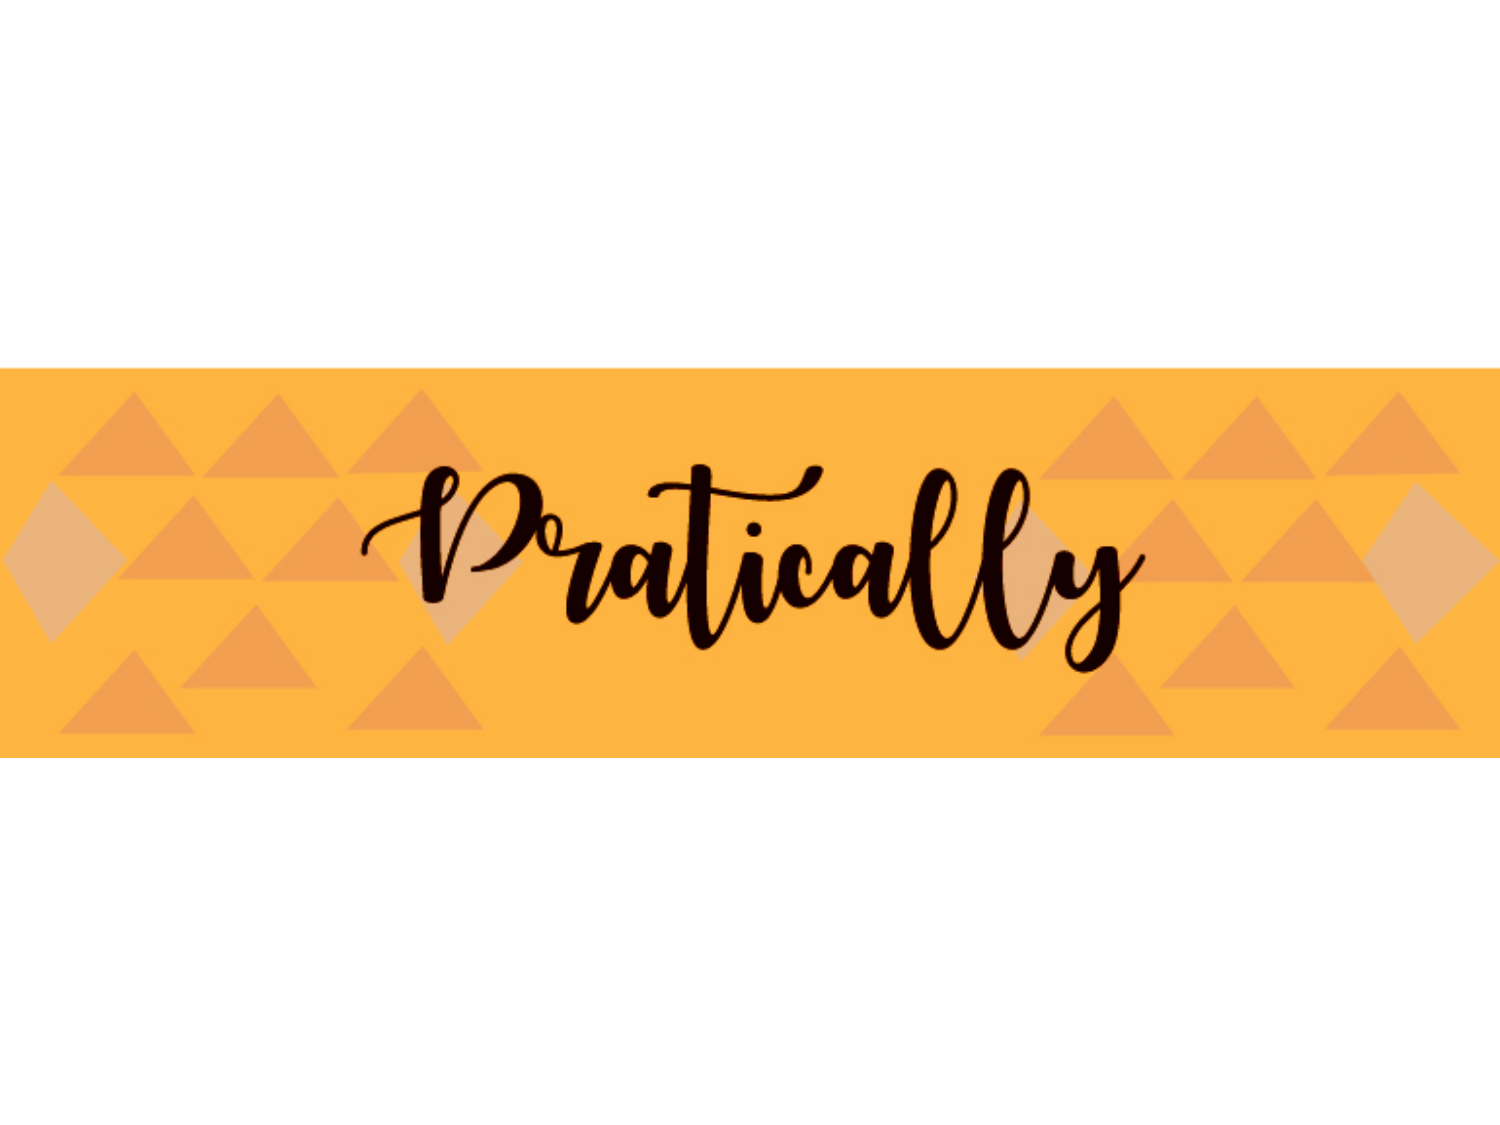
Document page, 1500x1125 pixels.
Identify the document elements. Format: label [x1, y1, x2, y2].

picture [0, 367, 1500, 758]
